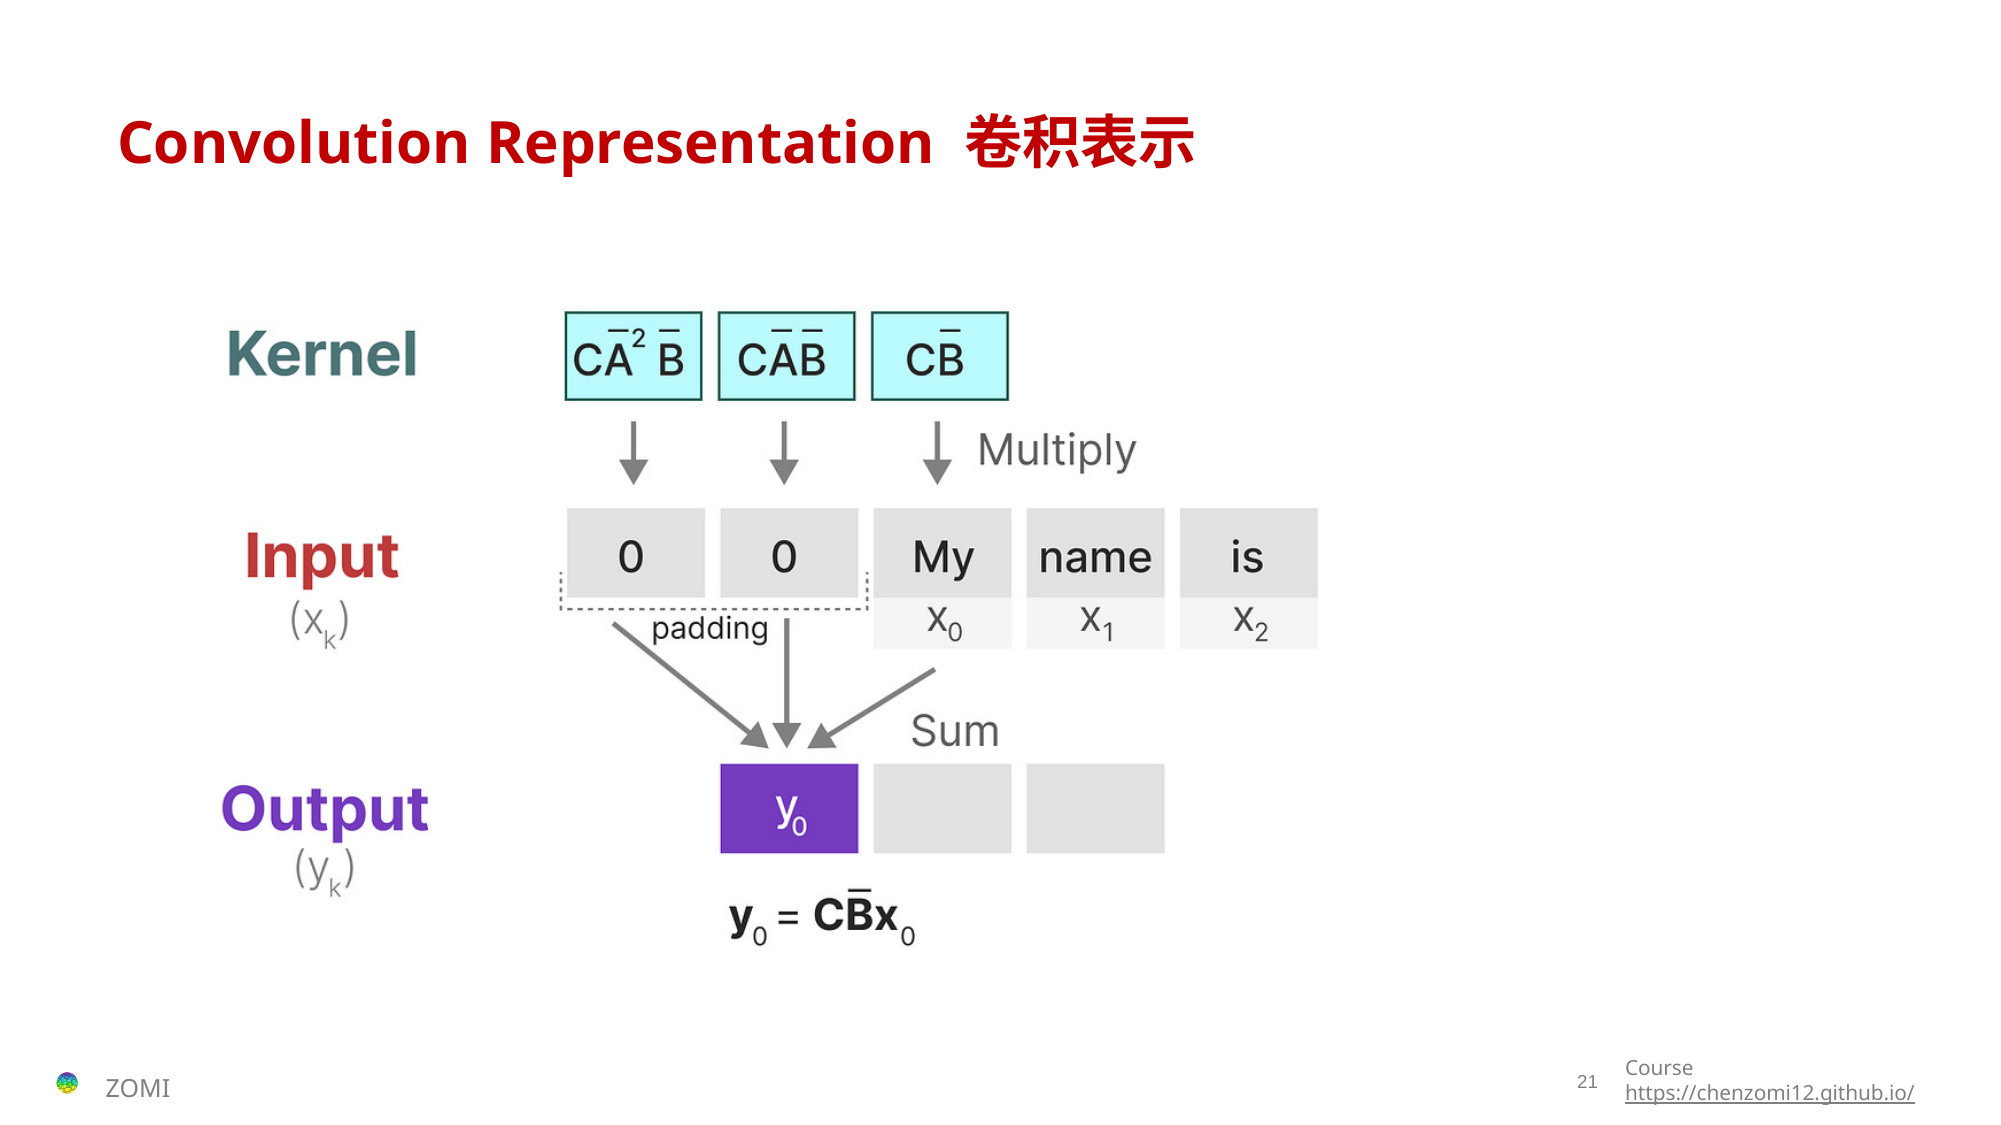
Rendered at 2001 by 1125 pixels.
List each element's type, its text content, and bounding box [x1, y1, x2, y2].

title Convolution Representation 卷积表示 [102, 91, 1901, 189]
picture [57, 1073, 77, 1093]
picture [164, 286, 1837, 976]
